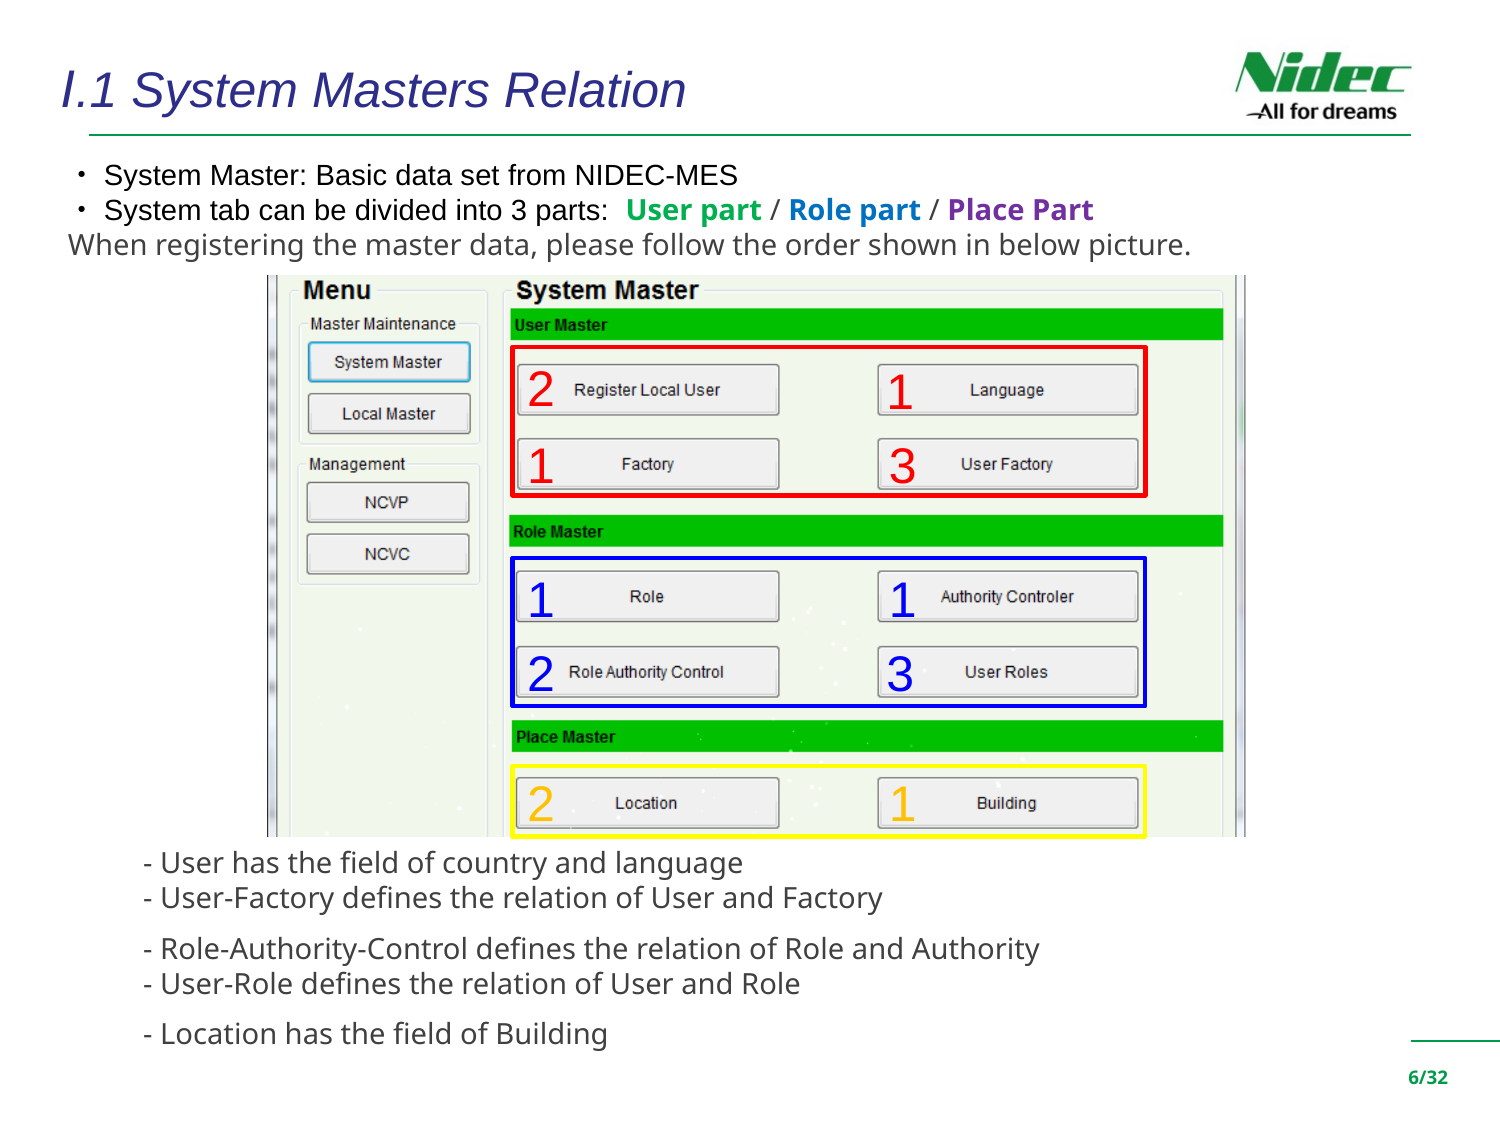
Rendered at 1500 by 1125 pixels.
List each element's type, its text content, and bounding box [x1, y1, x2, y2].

text_box Ⅰ.1 System Masters Relation [46, 50, 1098, 125]
text_box - User has the field of country and language - User-Factory defines the relation of User and Factory [120, 836, 1432, 922]
text_box ・System Master: Basic data set from NIDEC-MES ・System tab can be divided into 3 parts: User part / Role part / Place Part When registering the master data, please follow the order shown in below picture. [53, 148, 1500, 269]
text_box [266, 275, 1246, 841]
picture [1220, 37, 1427, 134]
text_box - Location has the field of Building [120, 1008, 1432, 1059]
text_box - Role-Authority-Control defines the relation of Role and Authority - User-Role defines the relation of User and Role [120, 922, 1432, 1008]
